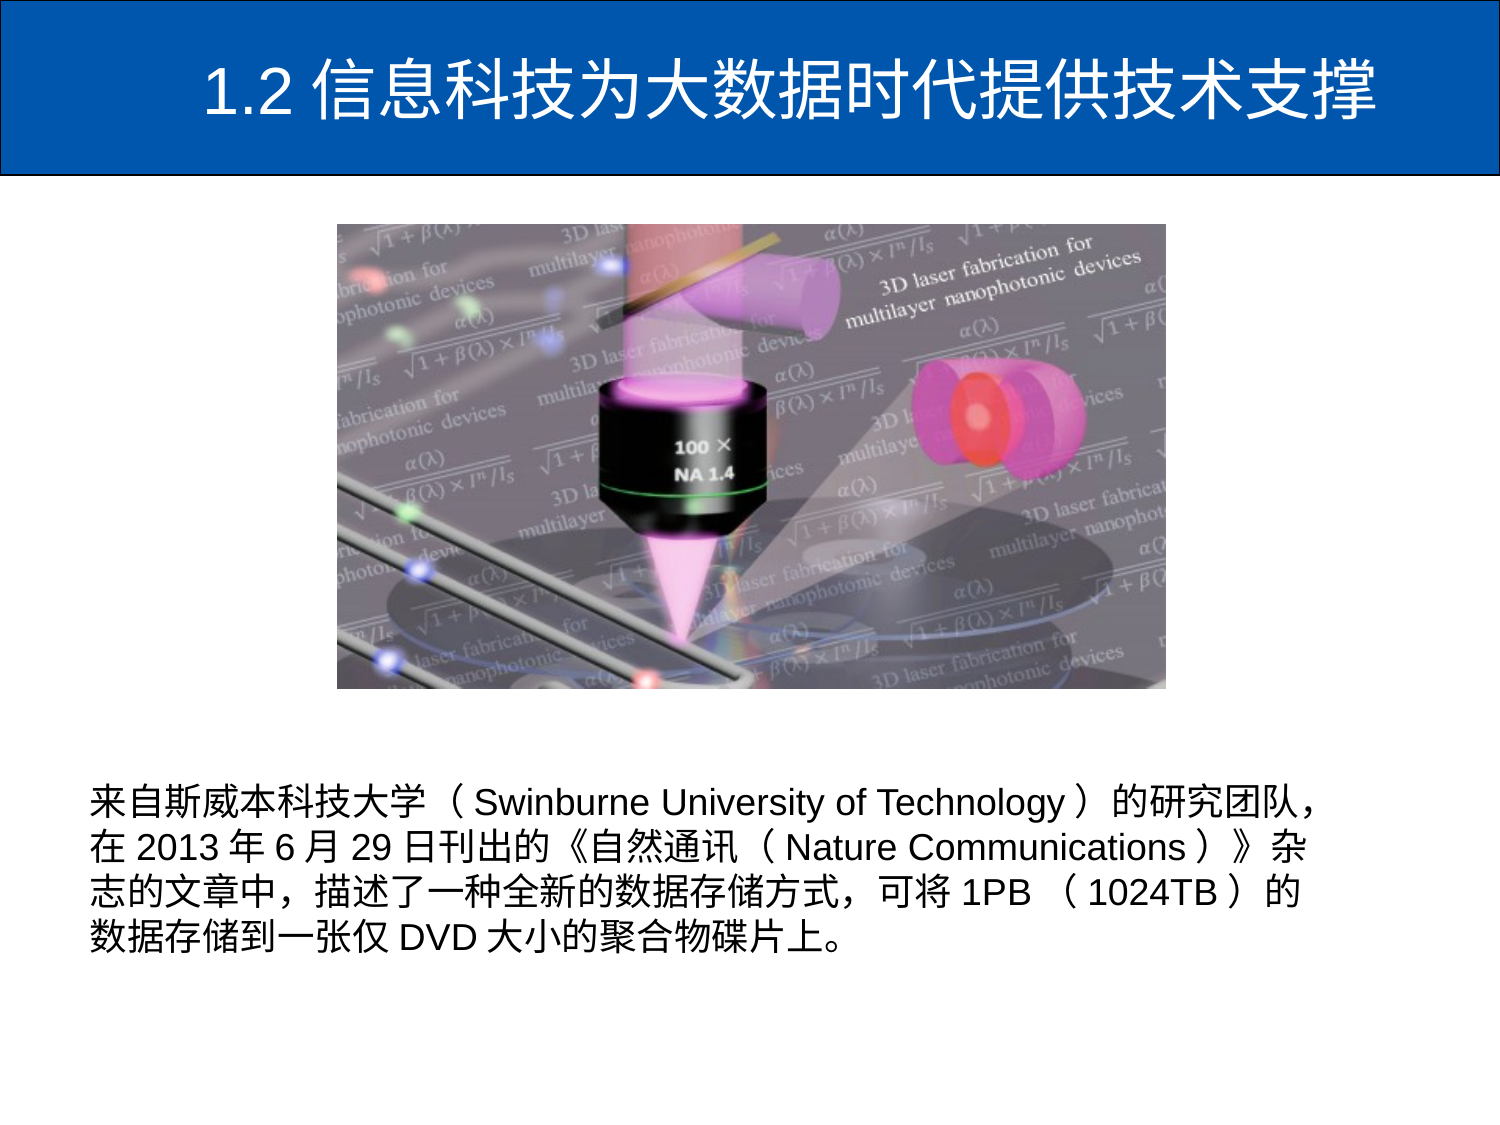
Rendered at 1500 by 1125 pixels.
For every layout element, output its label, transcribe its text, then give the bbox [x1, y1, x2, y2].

picture [337, 224, 1166, 690]
text_box 来自斯威本科技大学（Swinburne University of Technology）的研究团队，在2013年6月29日刊出的《自然通讯（Nature Communications）》杂志的文章中，描述了一种全新的数据存储方式，可将1PB（1024TB）的数据存储到一张仅DVD大小的聚合物碟片上。 [74, 770, 1338, 965]
title 1.2信息科技为大数据时代提供技术支撑 [187, 12, 1500, 163]
